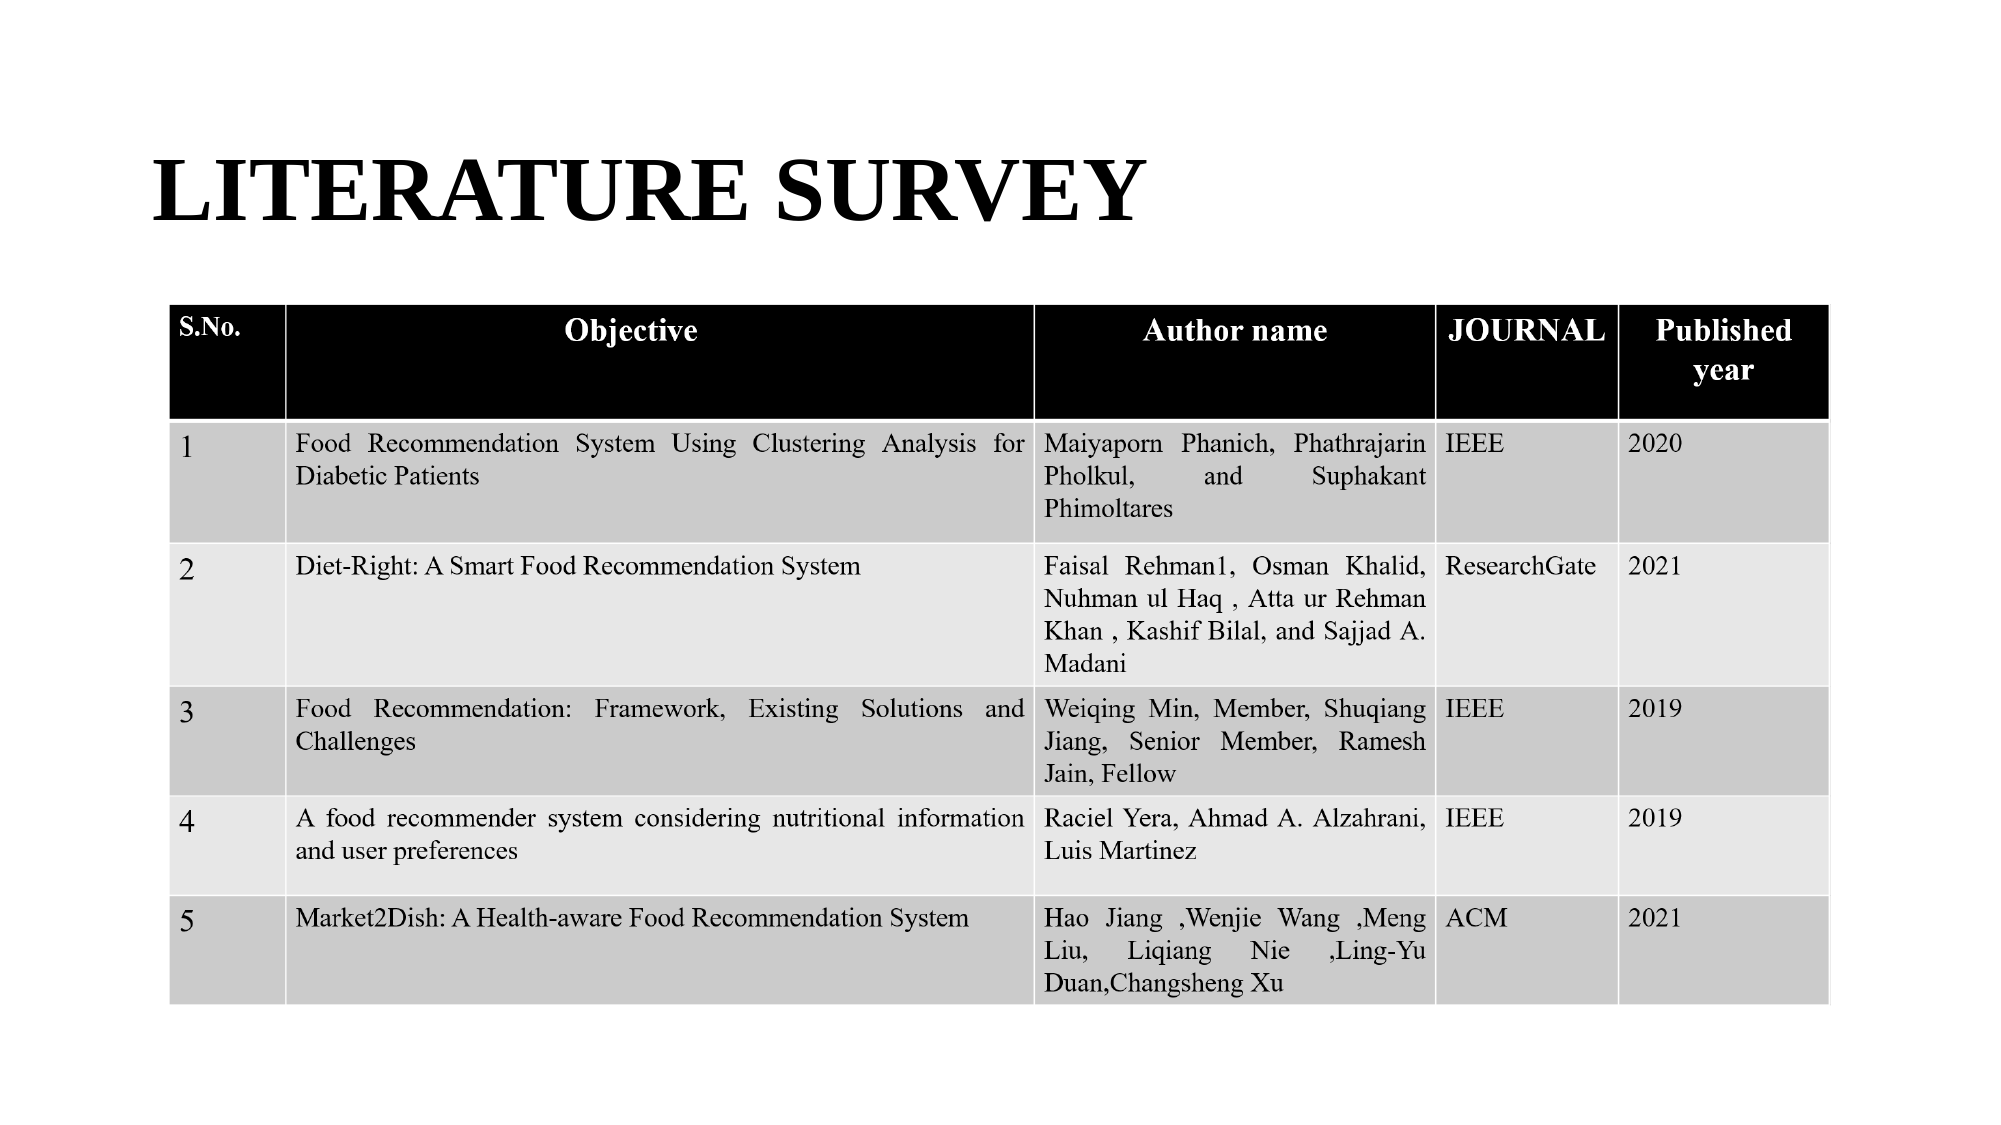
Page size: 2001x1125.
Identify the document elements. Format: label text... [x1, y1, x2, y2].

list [168, 299, 1832, 1014]
title LITERATURE SURVEY [137, 82, 1863, 300]
